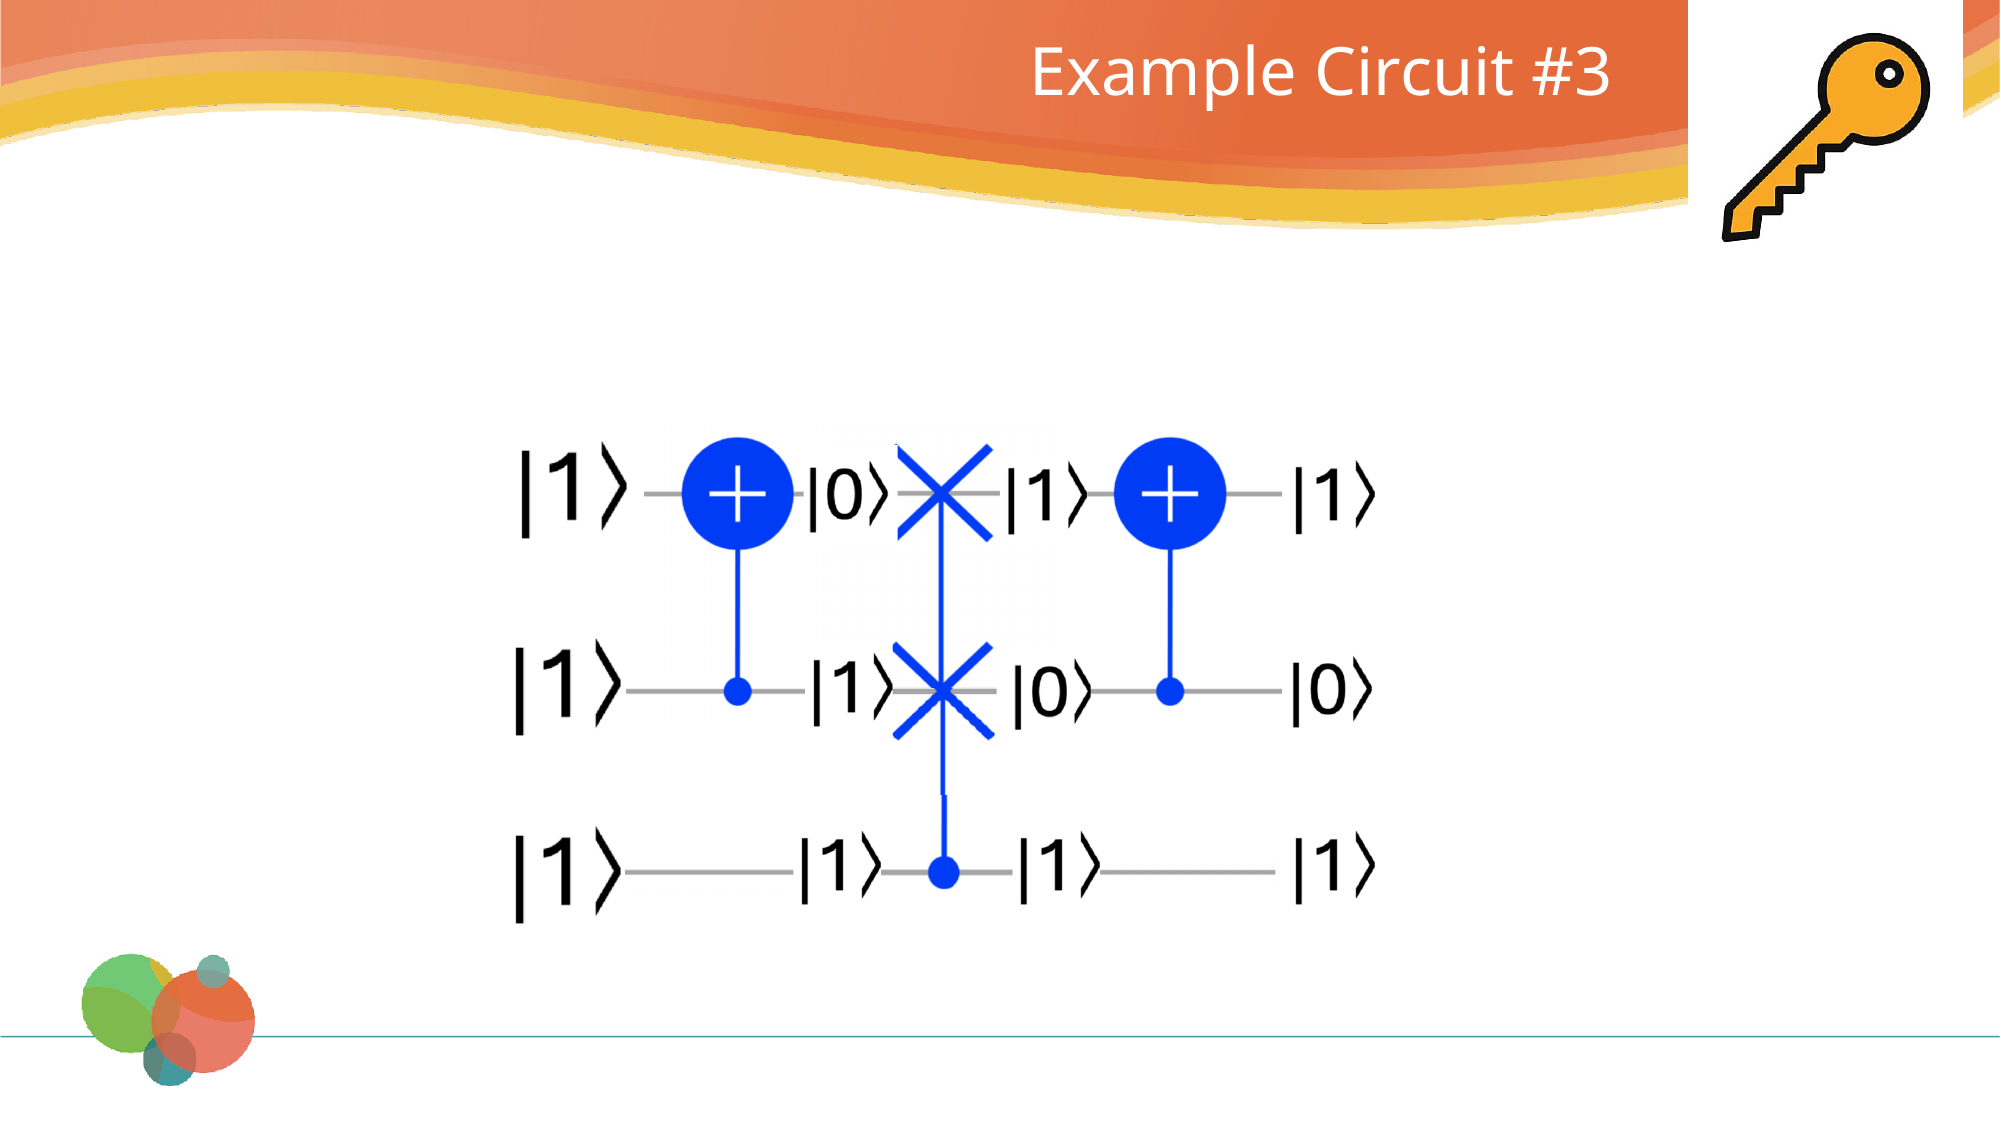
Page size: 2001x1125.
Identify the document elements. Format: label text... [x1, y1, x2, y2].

title Example Circuit #3 [780, 30, 1682, 153]
picture [0, 0, 2000, 1086]
